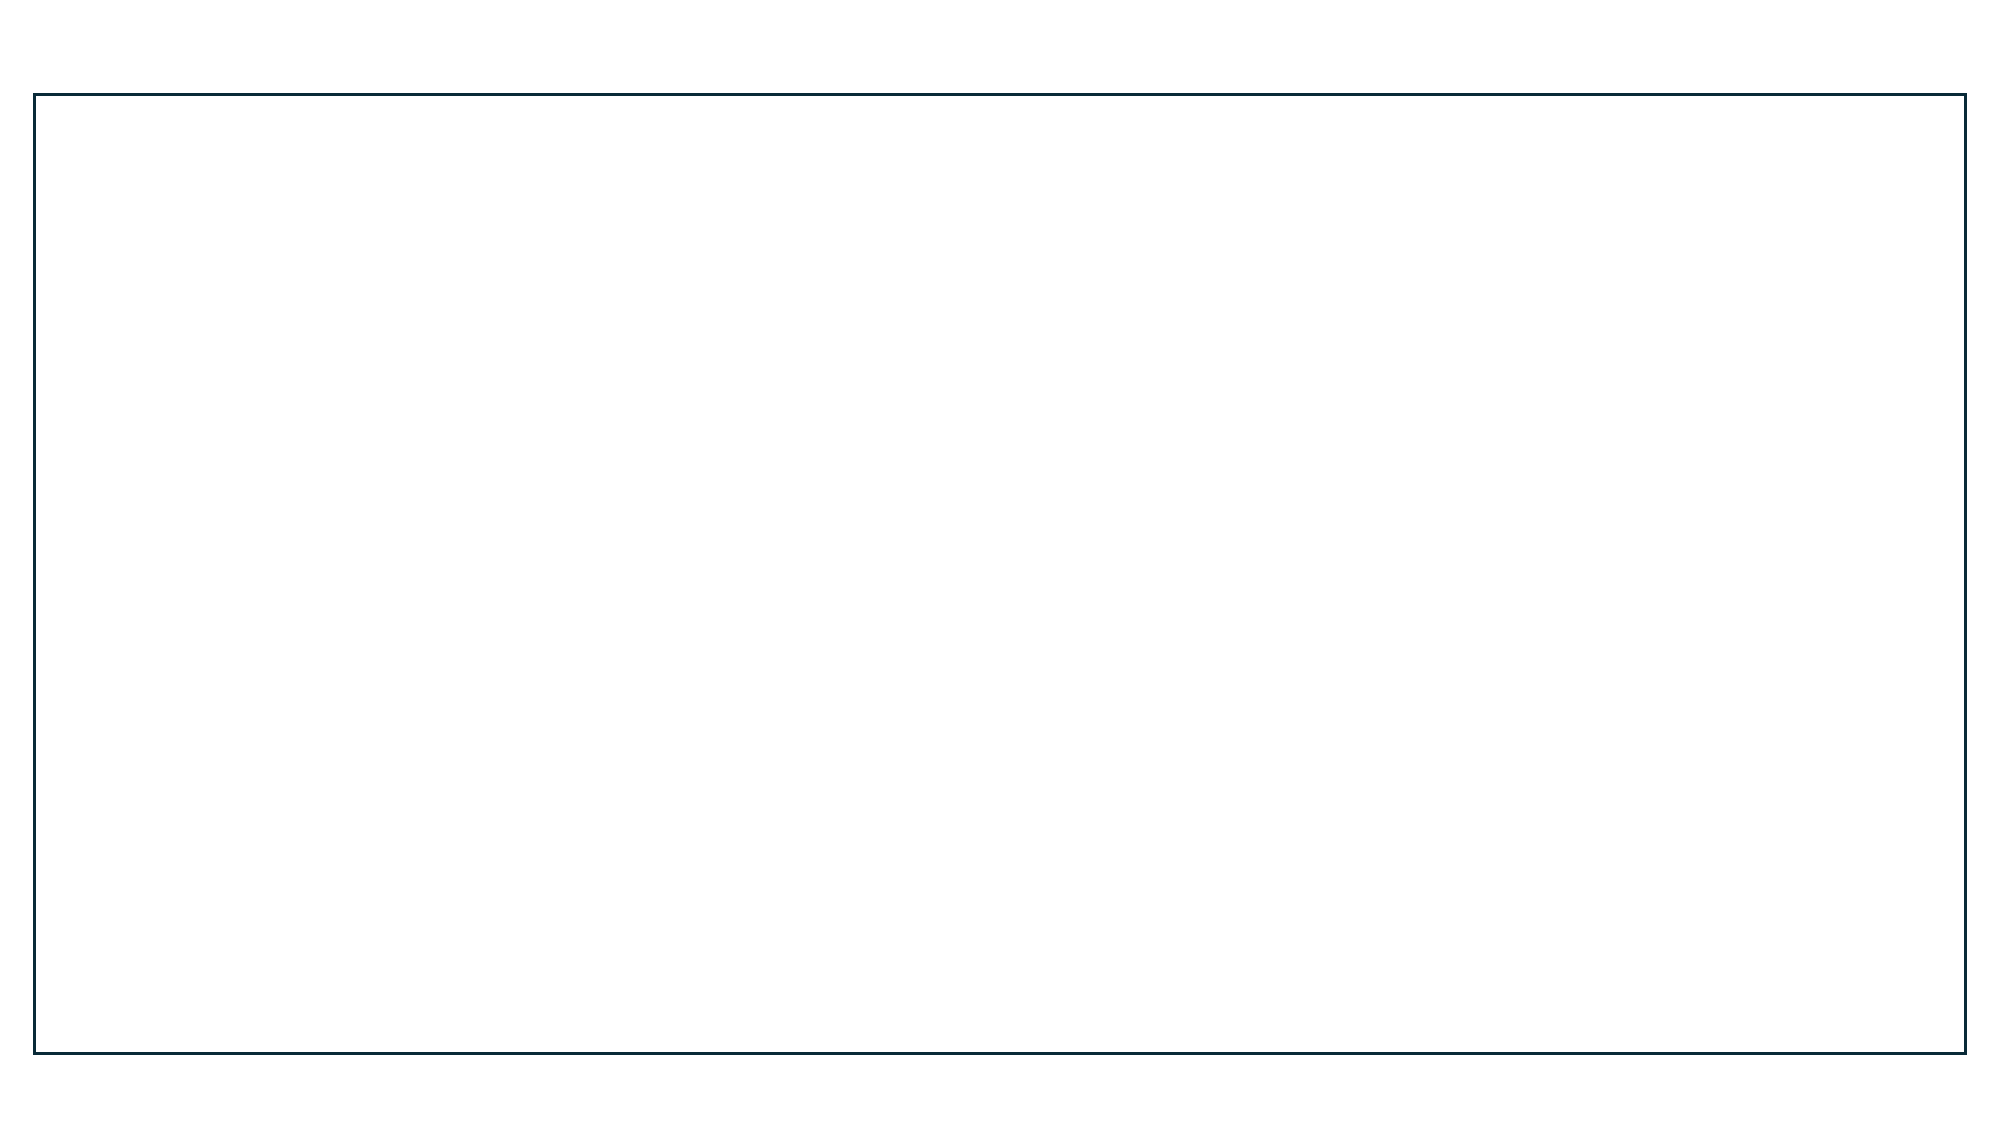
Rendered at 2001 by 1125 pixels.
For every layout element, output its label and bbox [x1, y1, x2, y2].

text_box [33, 93, 1967, 1055]
